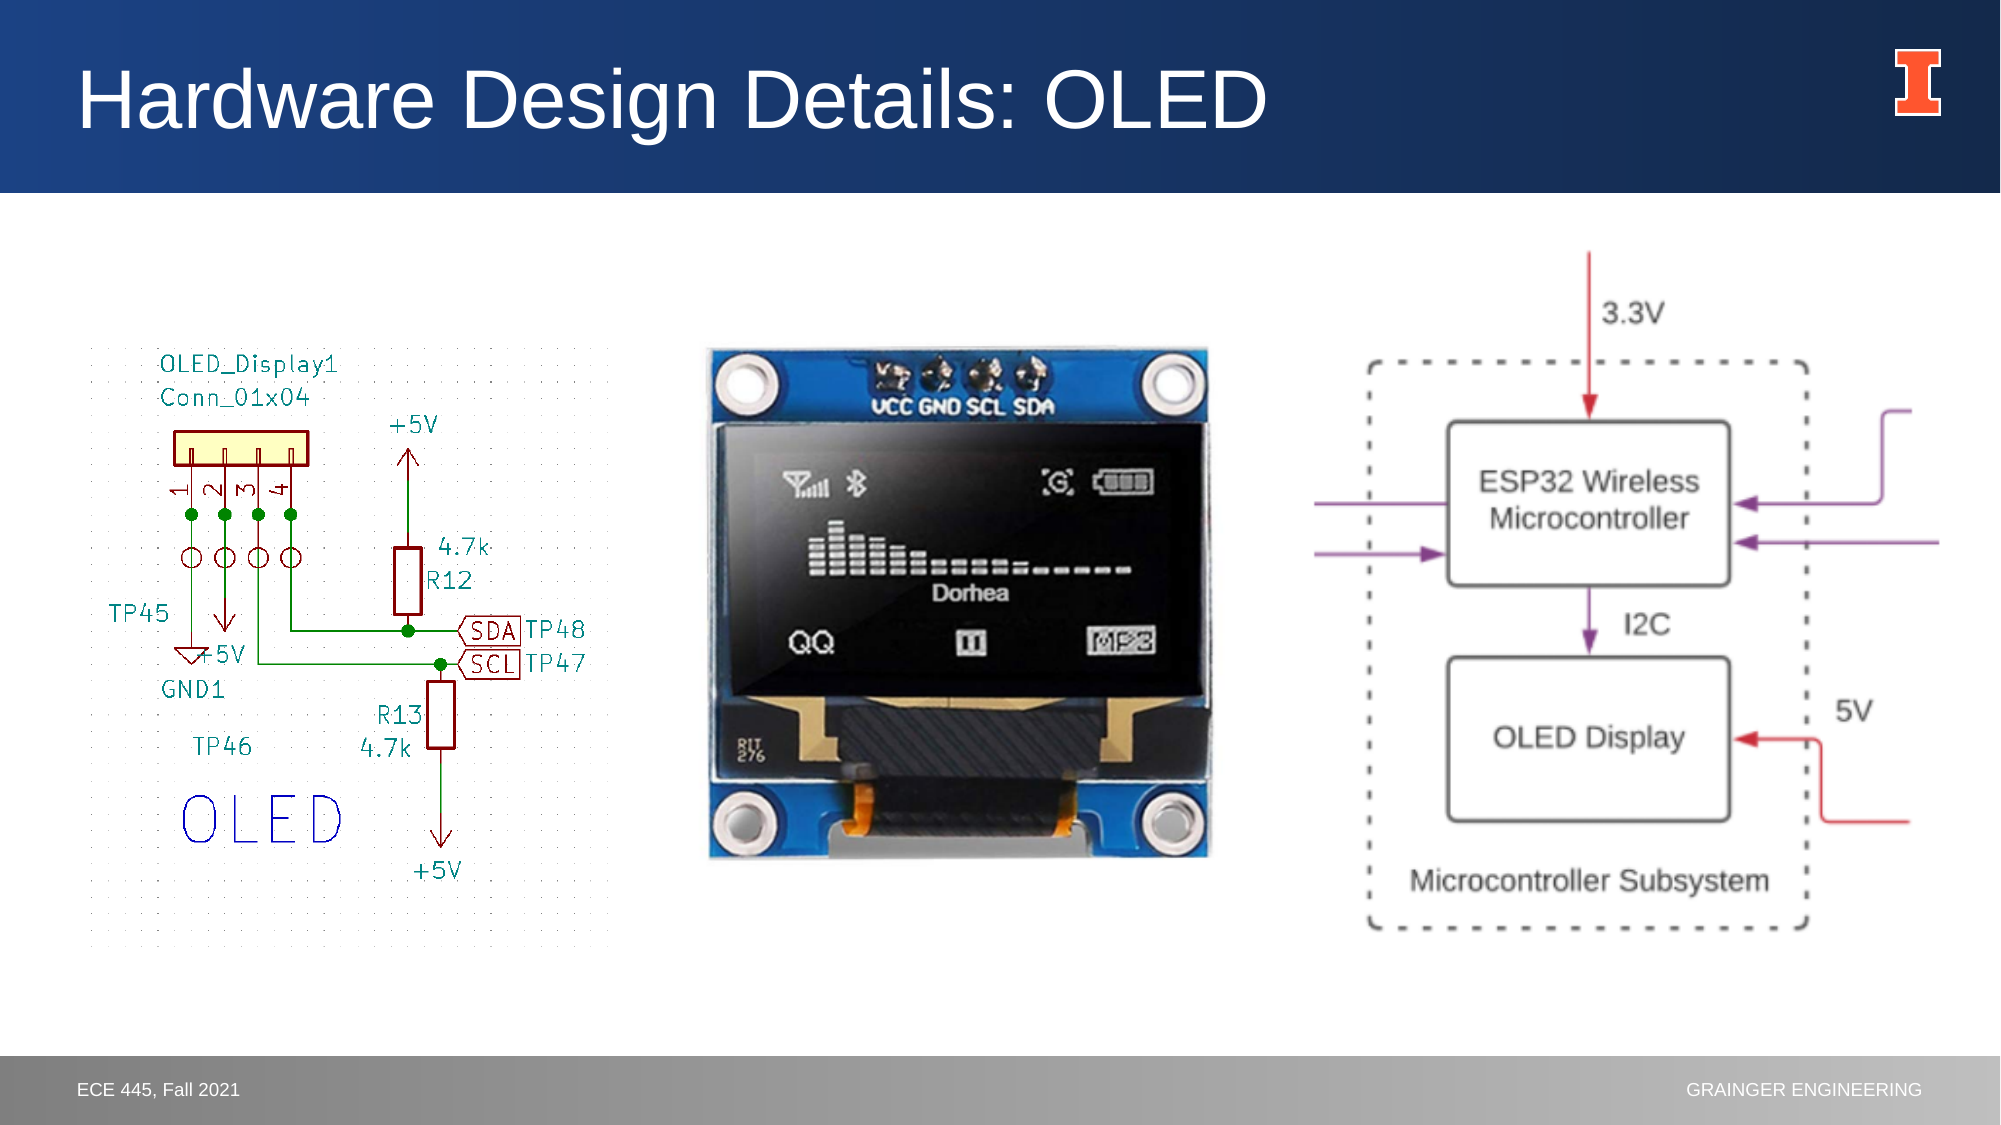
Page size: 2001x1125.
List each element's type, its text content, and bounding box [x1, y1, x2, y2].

text_box [0, 0, 2000, 193]
picture [84, 338, 621, 951]
picture [1895, 49, 1942, 116]
text_box Hardware Design Details: OLED [61, 37, 1852, 153]
text_box [0, 1056, 2000, 1125]
picture [1305, 239, 1964, 985]
text_box ECE 445, Fall 2021 [61, 1070, 1373, 1125]
picture [645, 328, 1281, 882]
text_box GRAINGER ENGINEERING [1531, 1070, 1938, 1108]
